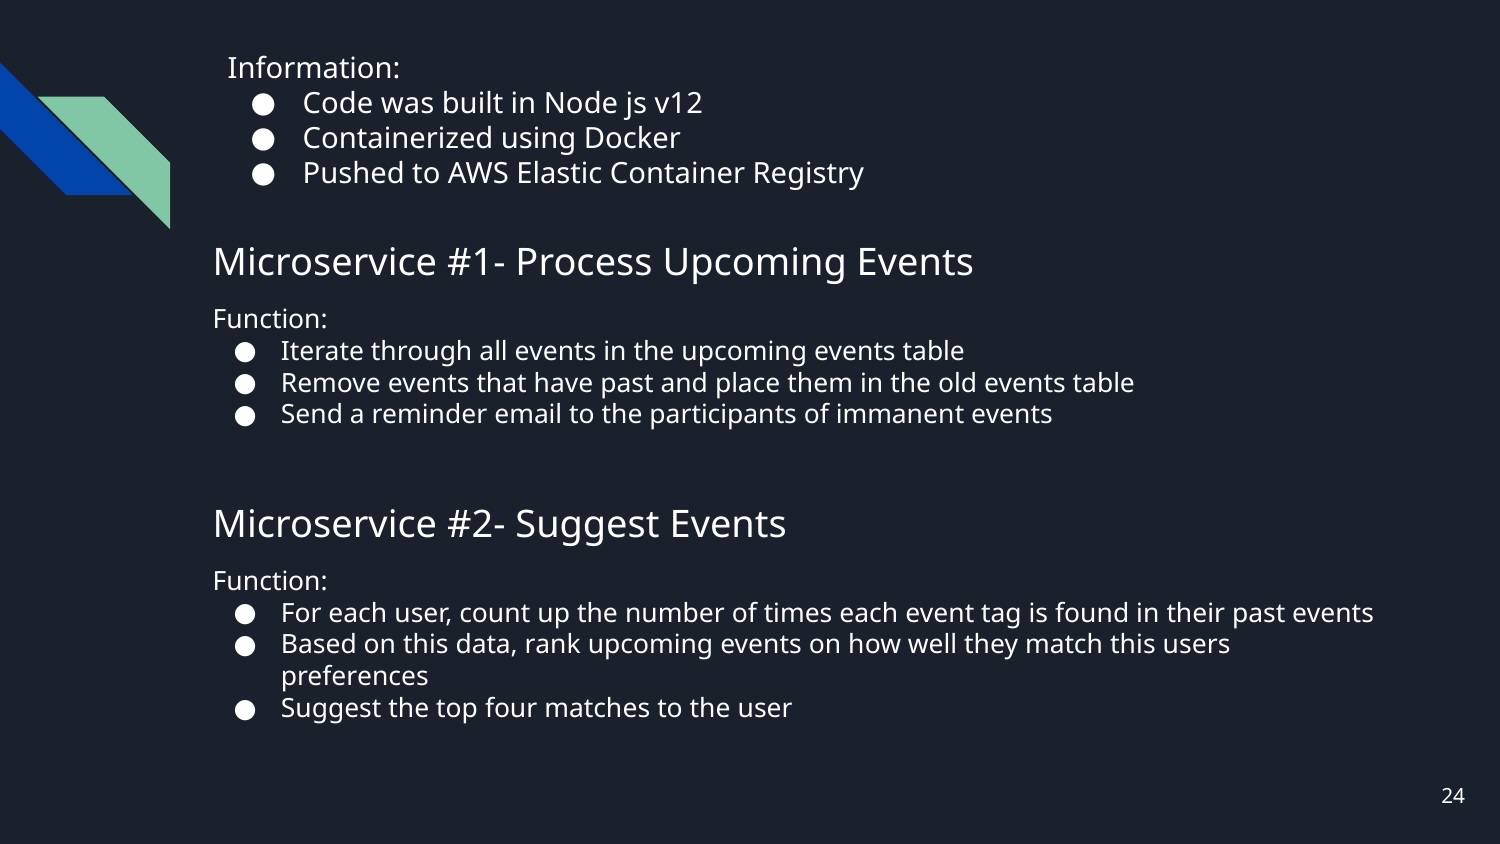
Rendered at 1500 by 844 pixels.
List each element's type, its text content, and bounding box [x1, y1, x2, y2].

list Microservice #1- Process Upcoming Events Function: Iterate through all events in the upcoming events table Remove events that have past and place them in the old events table Send a reminder email to the participants of immanent events Microservice #2- Suggest Events Function: For each user, count up the number of times each event tag is found in their past events Based on this data, rank upcoming events on how well they match this users preferences Suggest the top four matches to the user [197, 222, 1396, 775]
text_box Information: Code was built in Node js v12 Containerized using Docker Pushed to AWS Elastic Container Registry [212, 34, 1190, 204]
slide_number 24 [1389, 764, 1480, 830]
